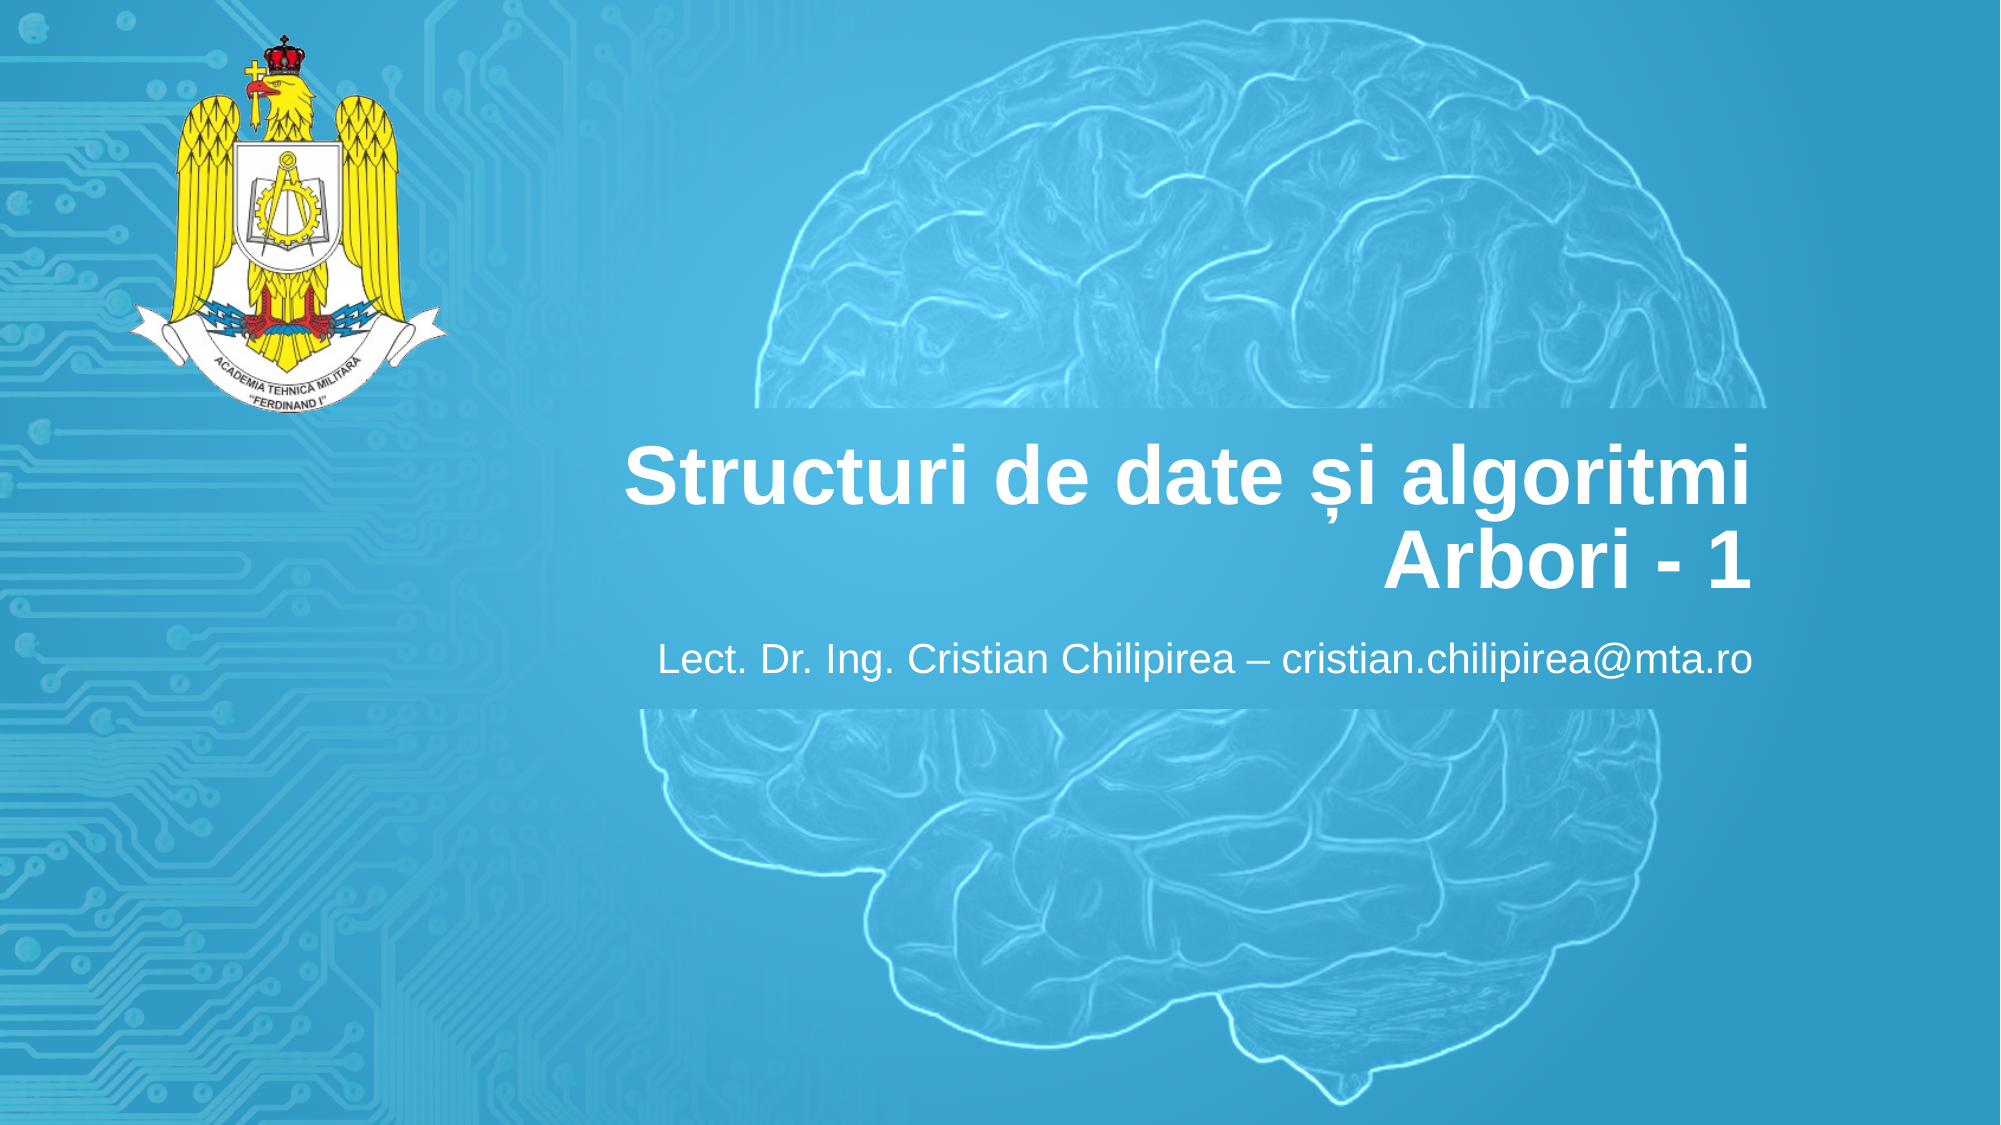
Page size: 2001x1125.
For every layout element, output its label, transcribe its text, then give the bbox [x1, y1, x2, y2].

subtitle Lect. Dr. Ing. Cristian Chilipirea – cristian.chilipirea@mta.ro [625, 632, 1769, 693]
picture [0, 0, 2000, 1125]
title Structuri de date și algoritmi Arbori - 1 [501, 389, 1769, 613]
